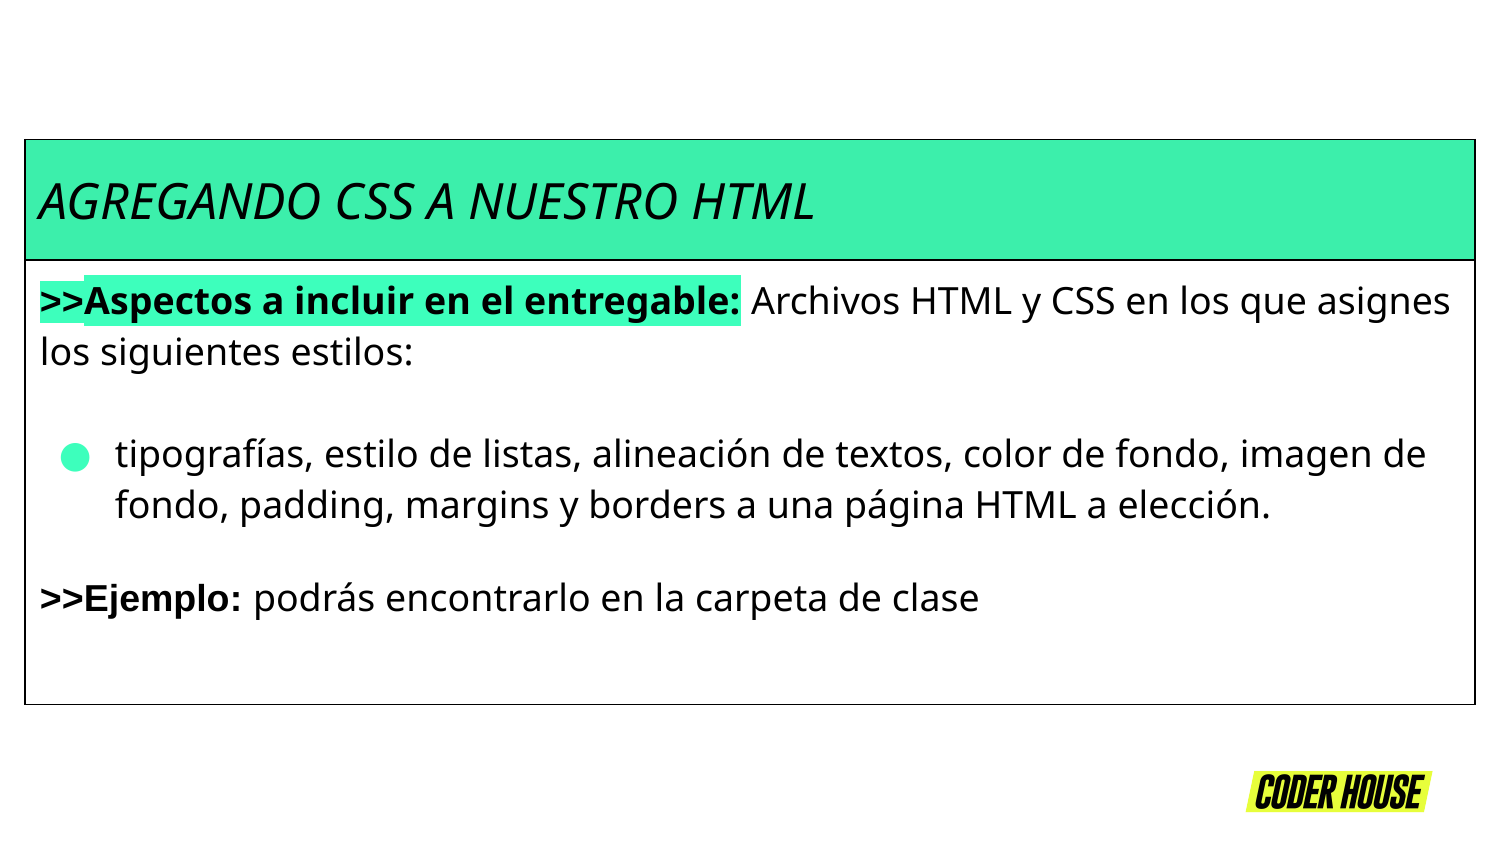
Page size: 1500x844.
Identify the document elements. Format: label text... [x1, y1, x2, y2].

table_header AGREGANDO CSS A NUESTRO HTML [26, 140, 1474, 259]
table_cell >>Aspectos a incluir en el entregable: Archivos HTML y CSS en los que asignes los siguientes estilos: tipografías, estilo de listas, alineación de textos, color de fondo, imagen de fondo, padding, margins y borders a una página HTML a elección. >>Ejemplo: podrás encontrarlo en la carpeta de clase [26, 261, 1474, 704]
picture [1241, 764, 1437, 819]
